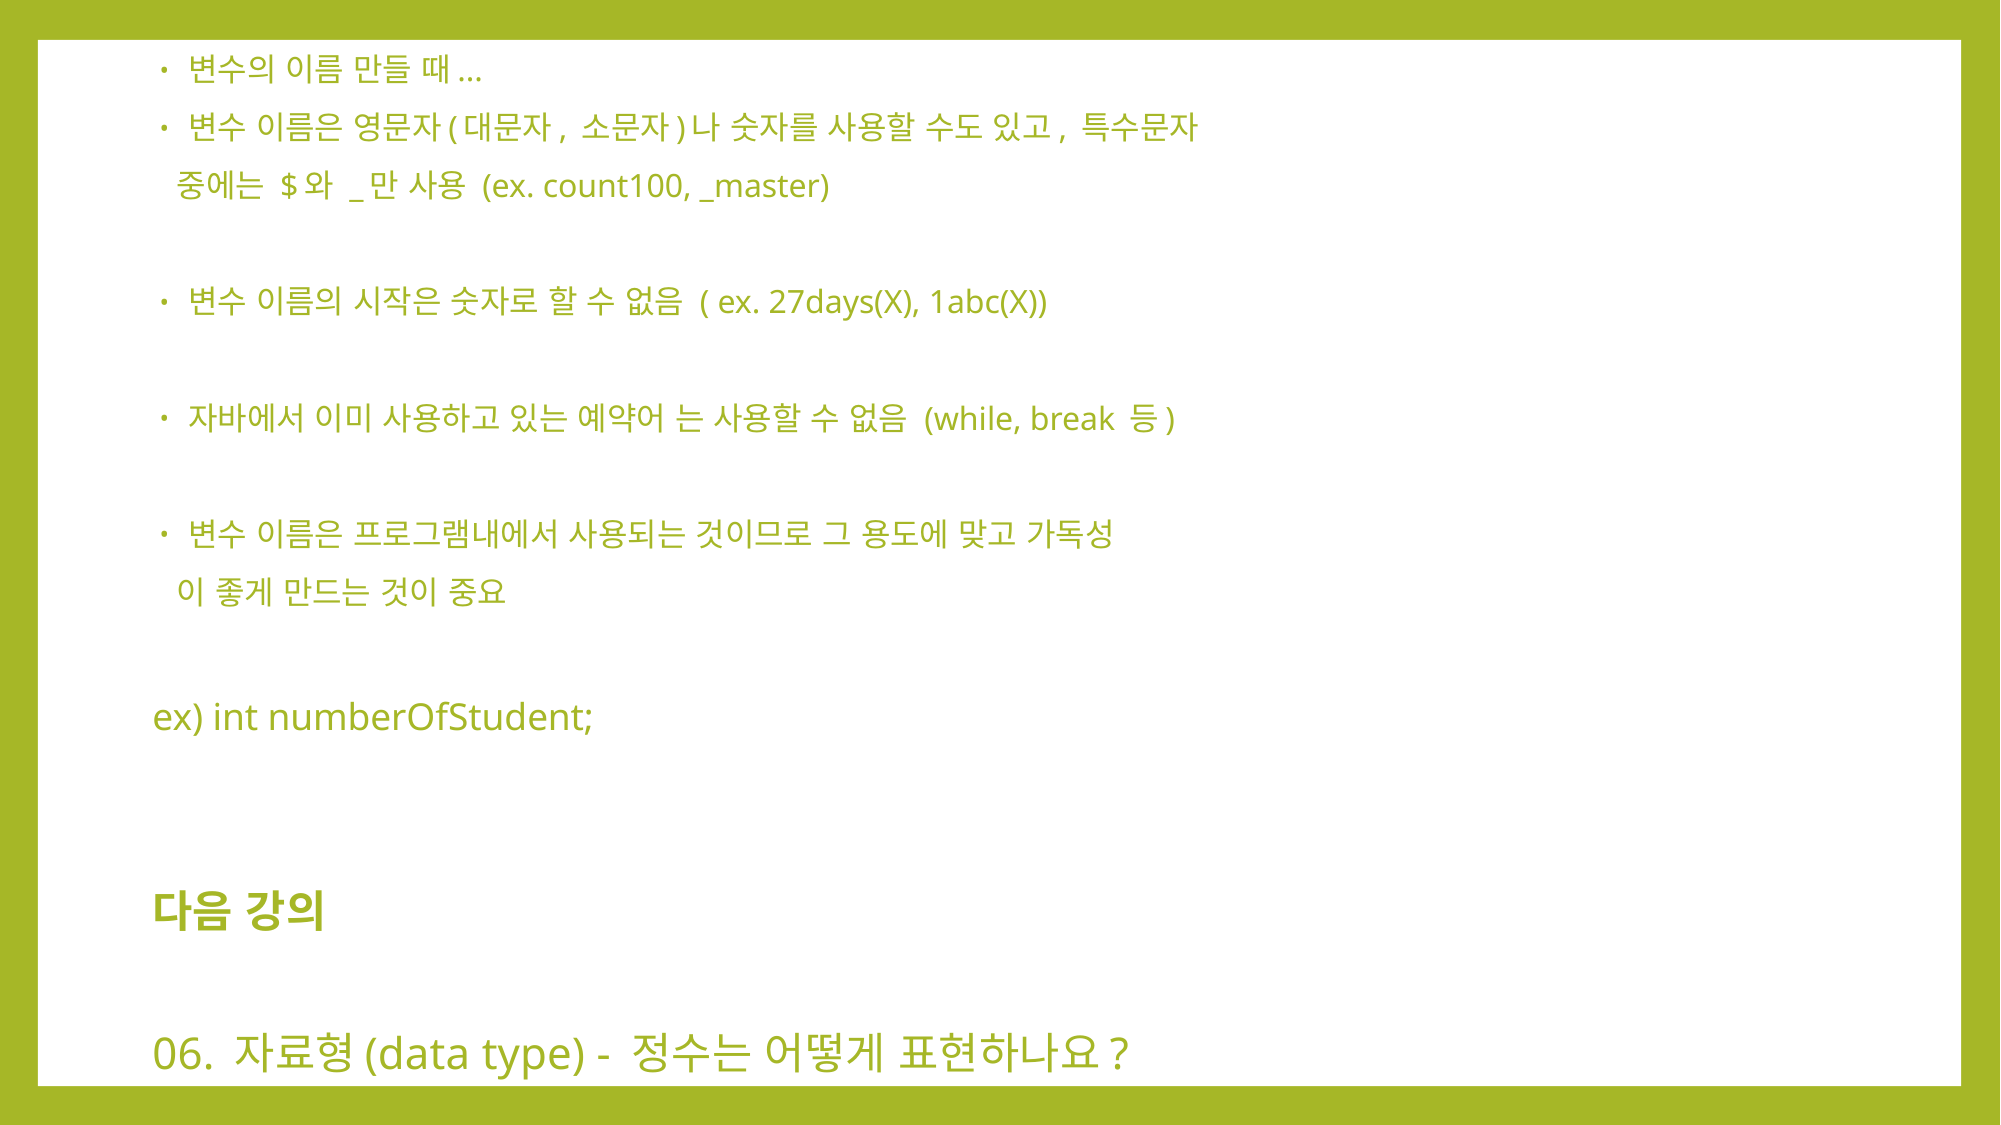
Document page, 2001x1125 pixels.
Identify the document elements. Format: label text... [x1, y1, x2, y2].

list 변수의 이름 만들 때... 변수 이름은 영문자(대문자, 소문자)나 숫자를 사용할 수도 있고, 특수문자 중에는 $와 _만 사용 (ex. count100, _master) 변수 이름의 시작은 숫자로 할 수 없음 ( ex. 27days(X), 1abc(X)) 자바에서 이미 사용하고 있는 예약어 는 사용할 수 없음 (while, break 등) 변수 이름은 프로그램내에서 사용되는 것이므로 그 용도에 맞고 가독성 이 좋게 만드는 것이 중요 ex) int numberOfStudent; 다음 강의 06. 자료형(data type) - 정수는 어떻게 표현하나요? [137, 46, 1863, 1099]
